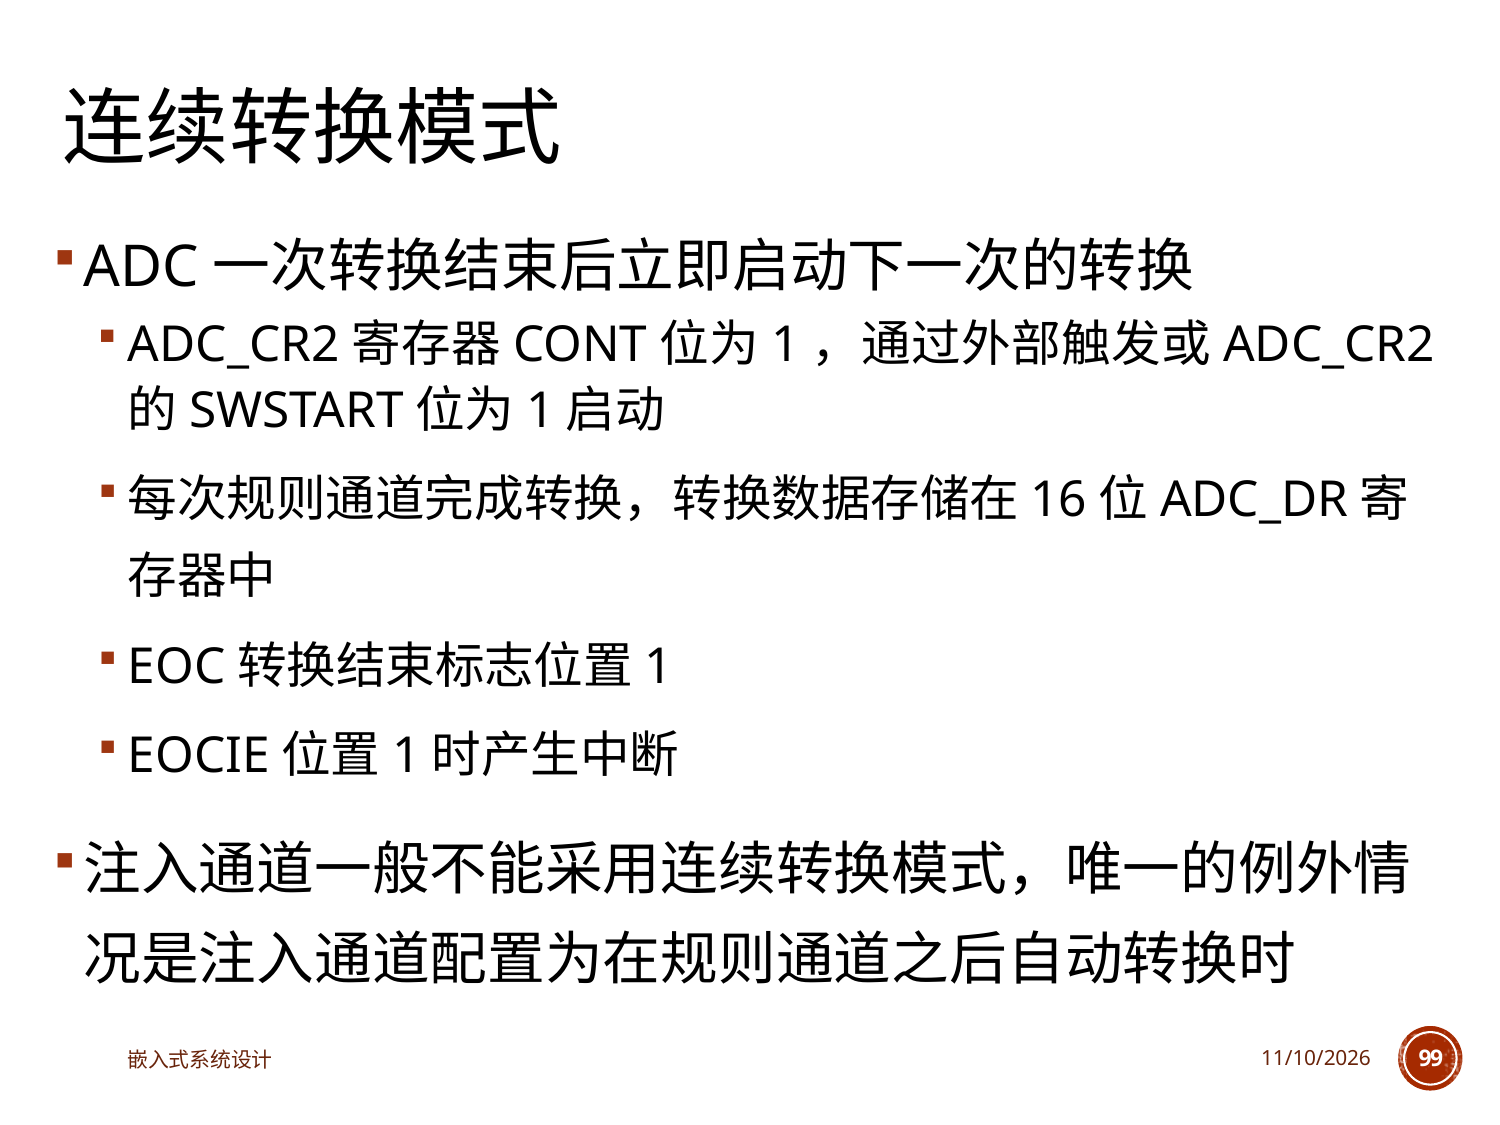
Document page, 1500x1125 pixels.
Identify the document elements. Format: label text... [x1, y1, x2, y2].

slide_number 99 [1391, 1028, 1471, 1089]
list ADC一次转换结束后立即启动下一次的转换 ADC_CR2寄存器CONT位为1，通过外部触发或ADC_CR2的SWSTART位为1启动 每次规则通道完成转换，转换数据存储在16位ADC_DR寄存器中 EOC转换结束标志位置1 EOCIE位置1时产生中断 注入通道一般不能采用连续转换模式，唯一的例外情况是注入通道配置为在规则通道之后自动转换时 [38, 214, 1462, 1005]
footer 嵌入式系统设计 [112, 1028, 891, 1089]
title 连续转换模式 [47, 46, 1471, 215]
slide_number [982, 1028, 1386, 1089]
